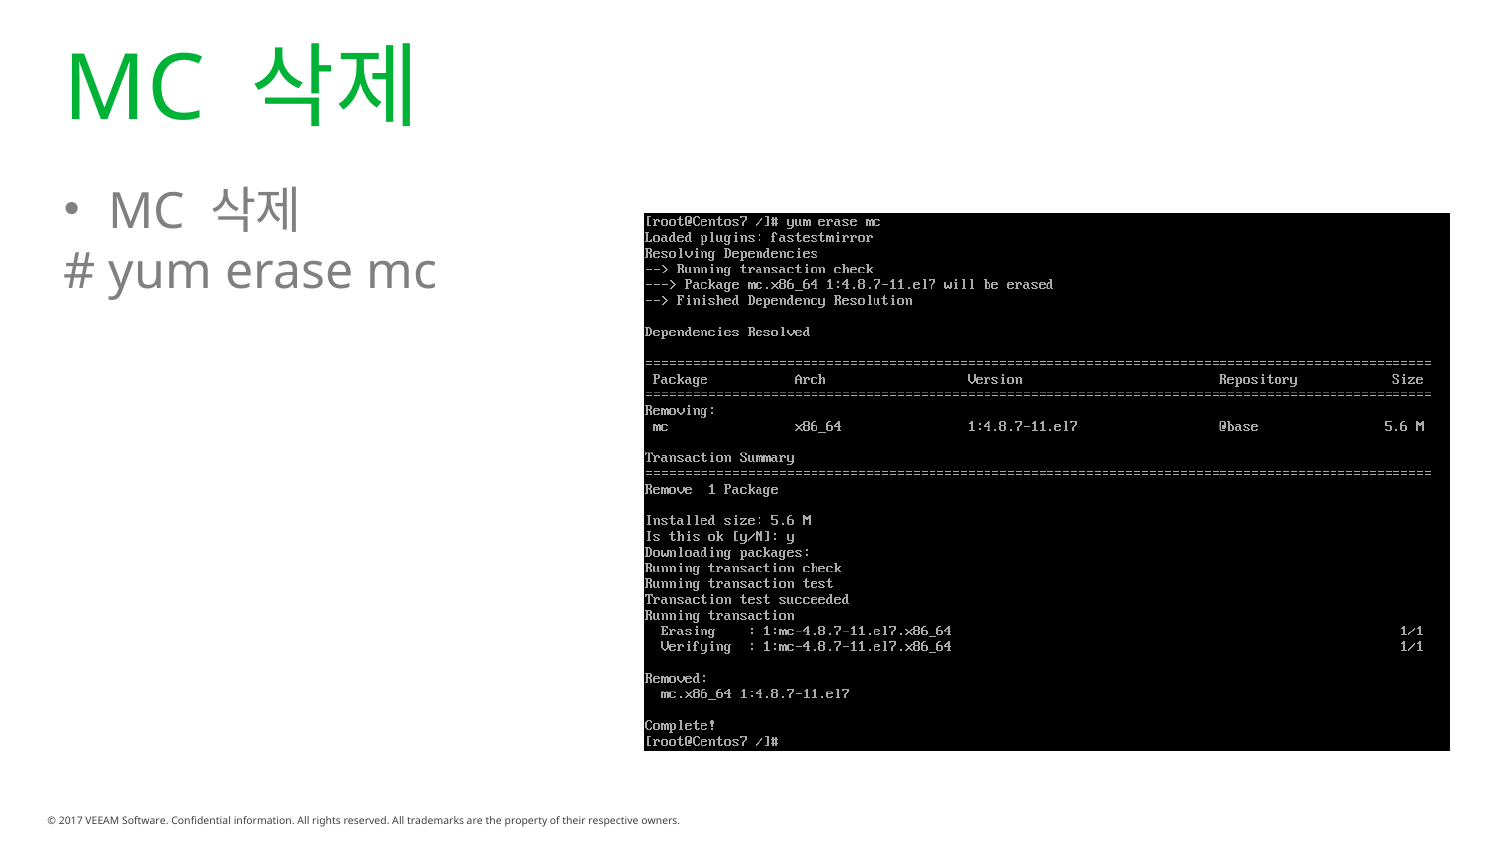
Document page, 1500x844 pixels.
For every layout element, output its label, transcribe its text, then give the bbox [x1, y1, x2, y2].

picture [644, 213, 1450, 751]
list MC 삭제 # yum erase mc [63, 178, 1436, 250]
title MC 삭제 [63, 28, 1436, 140]
